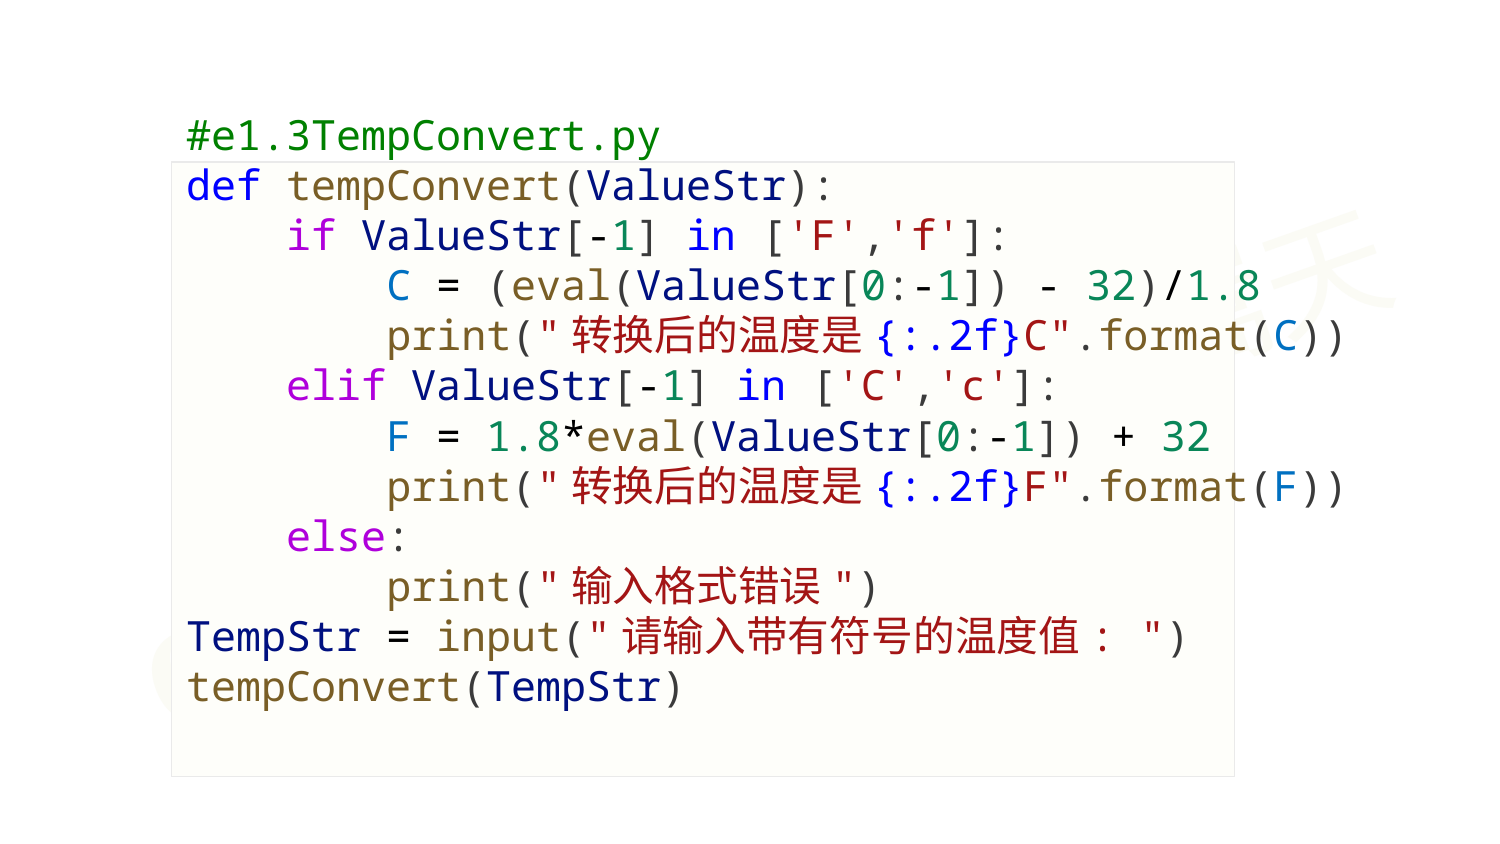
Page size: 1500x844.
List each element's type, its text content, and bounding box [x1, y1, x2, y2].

text_box #e1.3TempConvert.py def tempConvert(ValueStr): if ValueStr[-1] in ['F','f']: C = (eval(ValueStr[0:-1]) - 32)/1.8 print("转换后的温度是{:.2f}C".format(C)) elif ValueStr[-1] in ['C','c']: F = 1.8*eval(ValueStr[0:-1]) + 32 print("转换后的温度是{:.2f}F".format(F)) else: print("输入格式错误") TempStr = input("请输入带有符号的温度值: ") tempConvert(TempStr) [171, 161, 1235, 777]
